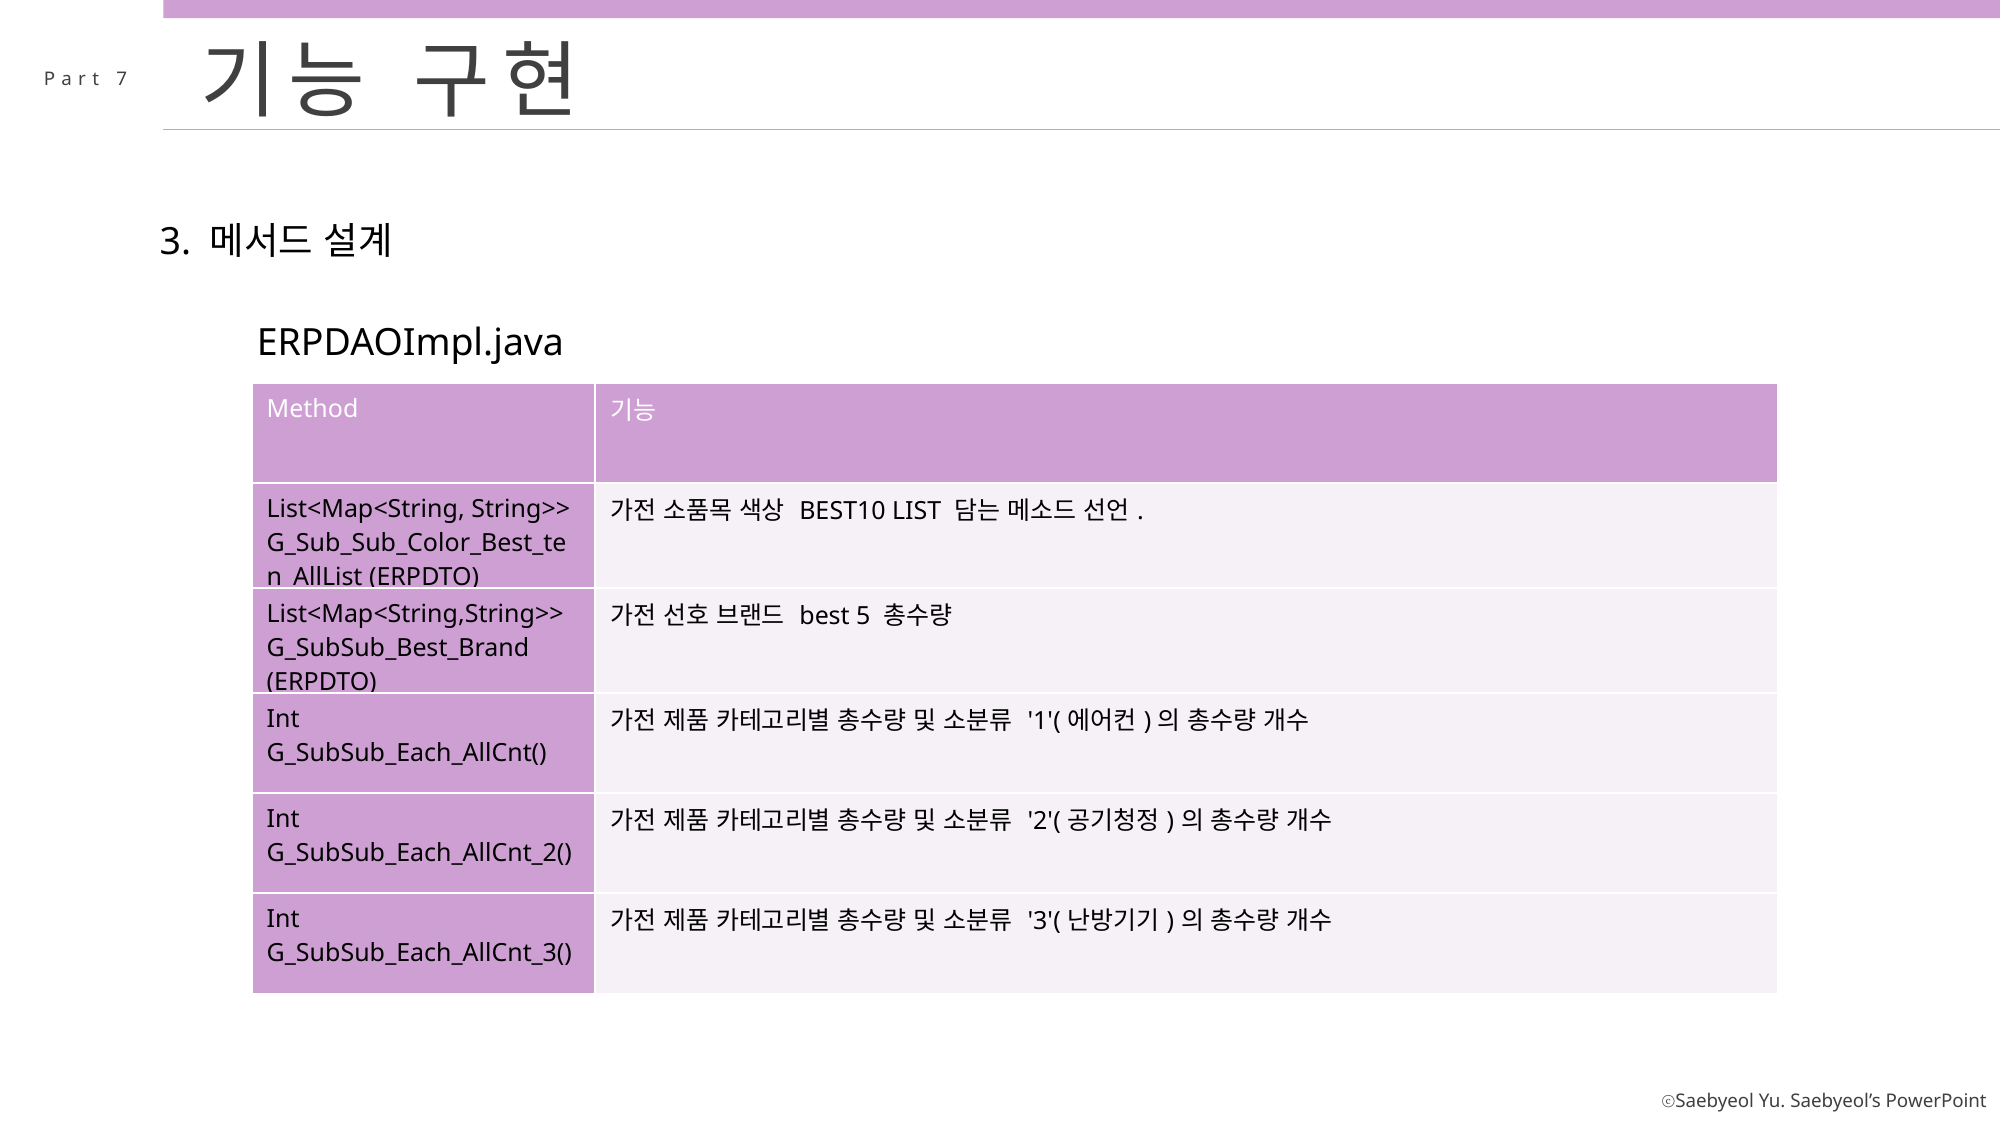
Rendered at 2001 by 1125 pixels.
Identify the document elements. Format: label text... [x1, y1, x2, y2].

table_cell 가전 소품목 색상 BEST10 LIST 담는 메소드 선언. [596, 484, 1777, 587]
table_header 기능 [596, 384, 1777, 482]
table_cell Int G_SubSub_Each_AllCnt_3() [253, 894, 594, 993]
text_box 3. 메서드 설계 [144, 209, 603, 270]
table_cell 가전 제품 카테고리별 총수량 및 소분류 '3'(난방기기)의 총수량 개수 [596, 894, 1777, 993]
table_cell 가전 제품 카테고리별 총수량 및 소분류 '1'(에어컨)의 총수량 개수 [596, 694, 1777, 792]
table_cell 가전 선호 브랜드 best 5 총수량 [596, 589, 1777, 692]
table_cell 가전 제품 카테고리별 총수량 및 소분류 '2'(공기청정)의 총수량 개수 [596, 794, 1777, 892]
table_cell Int G_SubSub_Each_AllCnt() [253, 694, 594, 792]
text_box ERPDAOImpl.java [242, 310, 701, 371]
table_cell List<Map<String, String>> G_Sub_Sub_Color_Best_ten_AllList (ERPDTO) [253, 484, 594, 587]
table_cell List<Map<String,String>> G_SubSub_Best_Brand (ERPDTO) [253, 589, 594, 692]
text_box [26, 0, 2000, 136]
table_cell Int G_SubSub_Each_AllCnt_2() [253, 794, 594, 892]
table_header Method [253, 384, 594, 482]
